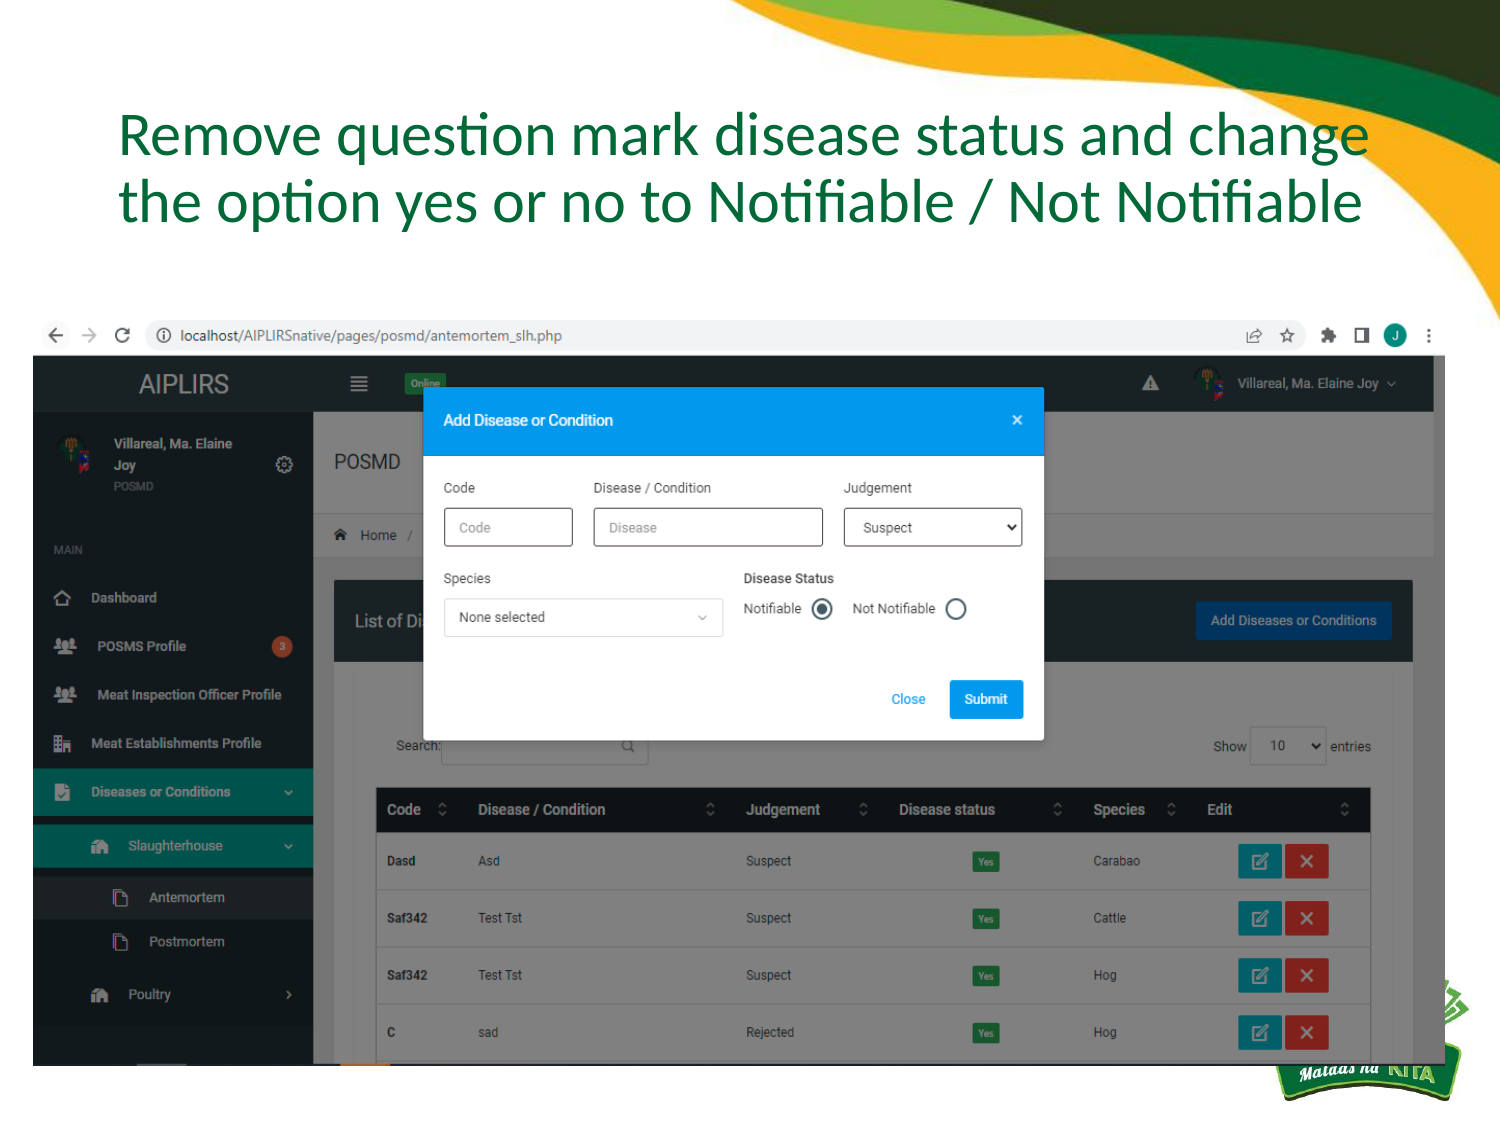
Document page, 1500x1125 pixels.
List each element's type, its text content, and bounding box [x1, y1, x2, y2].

title Remove question mark disease status and change the option yes or no to Notifiable / Not Notifiable [103, 59, 1397, 278]
picture [0, 0, 1500, 1125]
